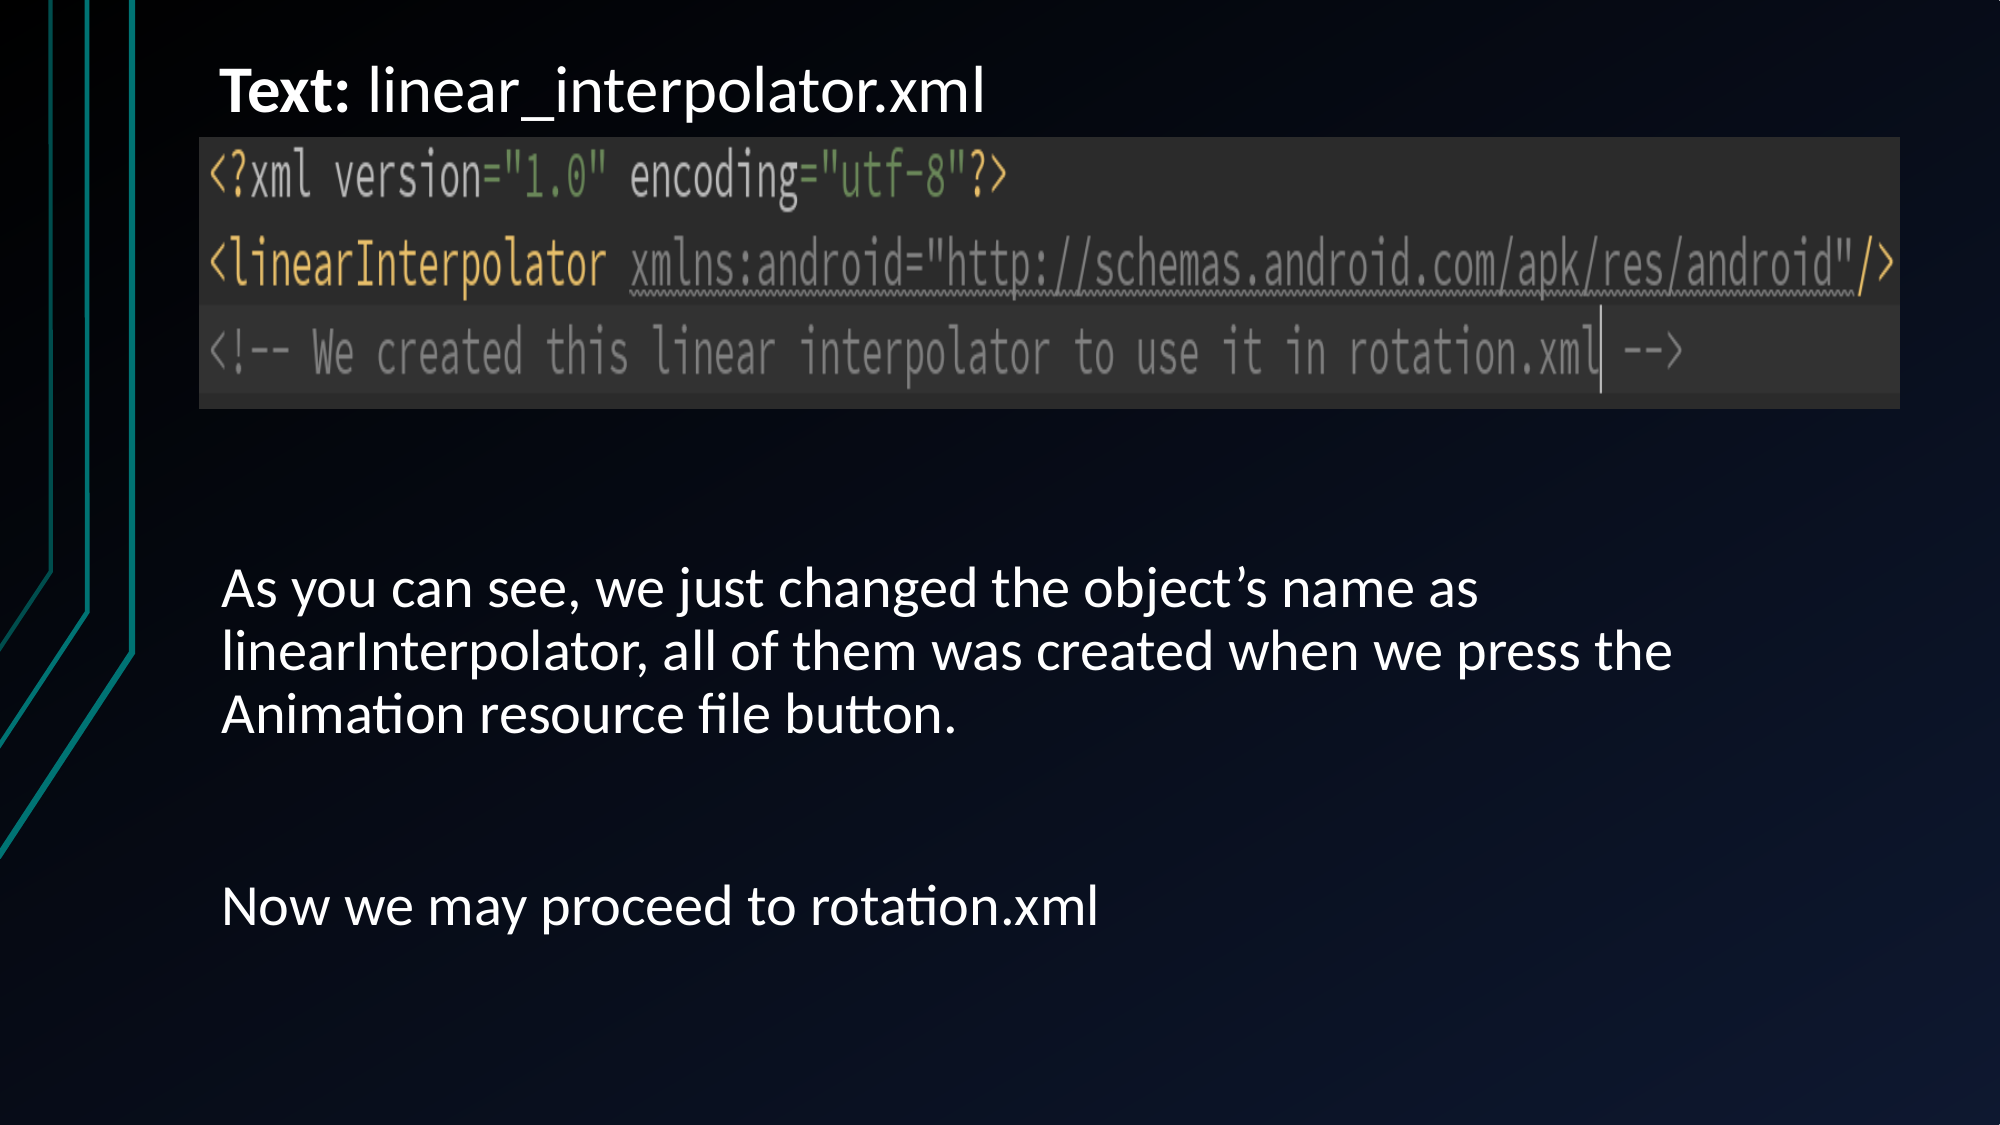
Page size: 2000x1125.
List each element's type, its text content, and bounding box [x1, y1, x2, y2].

list As you can see, we just changed the object’s name as linearInterpolator, all of them was created when we press the Animation resource file button. Now we may proceed to rotation.xml [201, 444, 1798, 1047]
title Text: linear_interpolator.xml [199, 45, 1900, 134]
picture [199, 136, 1900, 410]
